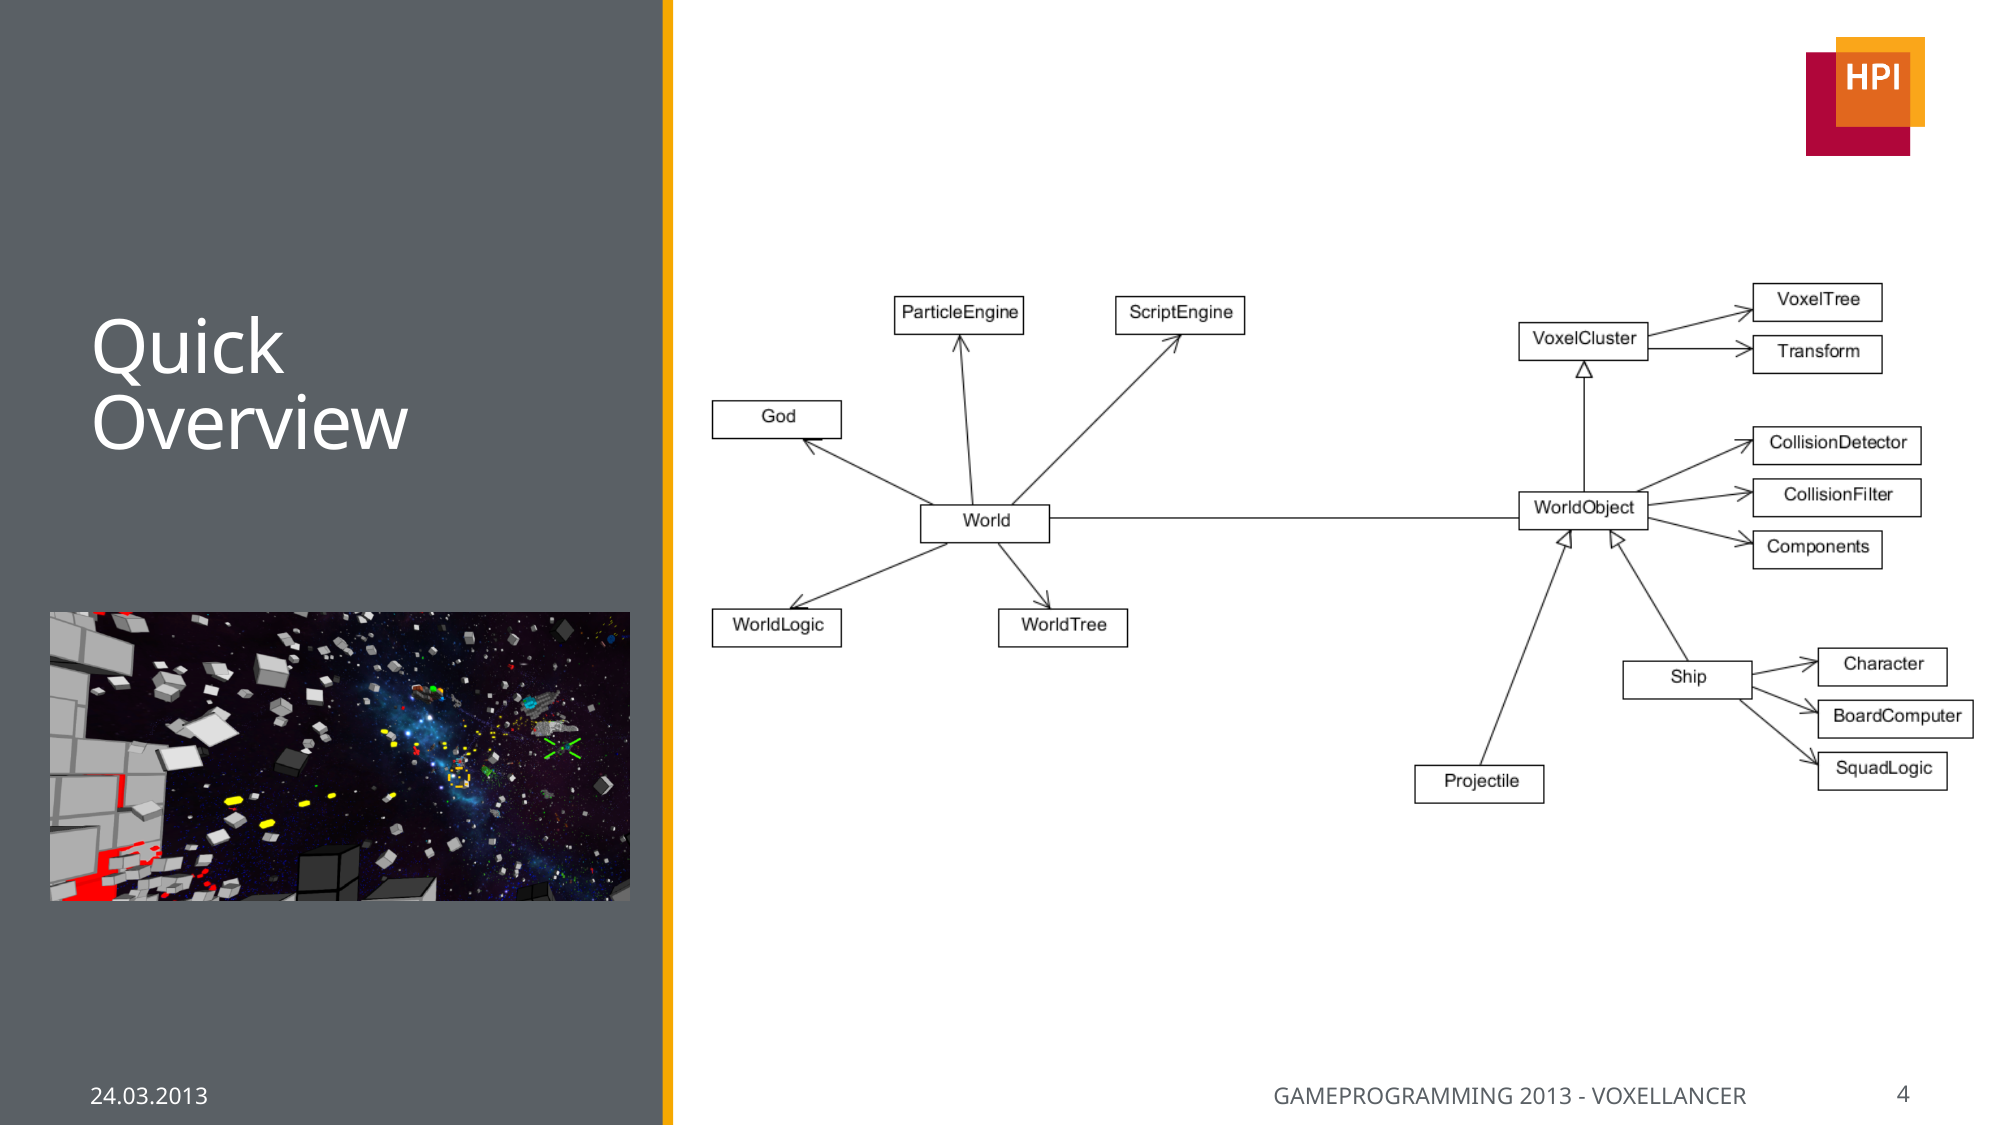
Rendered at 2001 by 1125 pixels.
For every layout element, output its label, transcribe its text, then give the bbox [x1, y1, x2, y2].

picture [49, 611, 631, 902]
footer Gameprogramming 2013 - Voxellancer [756, 1065, 1763, 1125]
picture [1806, 37, 1925, 156]
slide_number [75, 1065, 233, 1125]
slide_number 4 [1768, 1065, 1926, 1125]
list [686, 244, 2000, 831]
title Quick Overview [75, 97, 600, 473]
